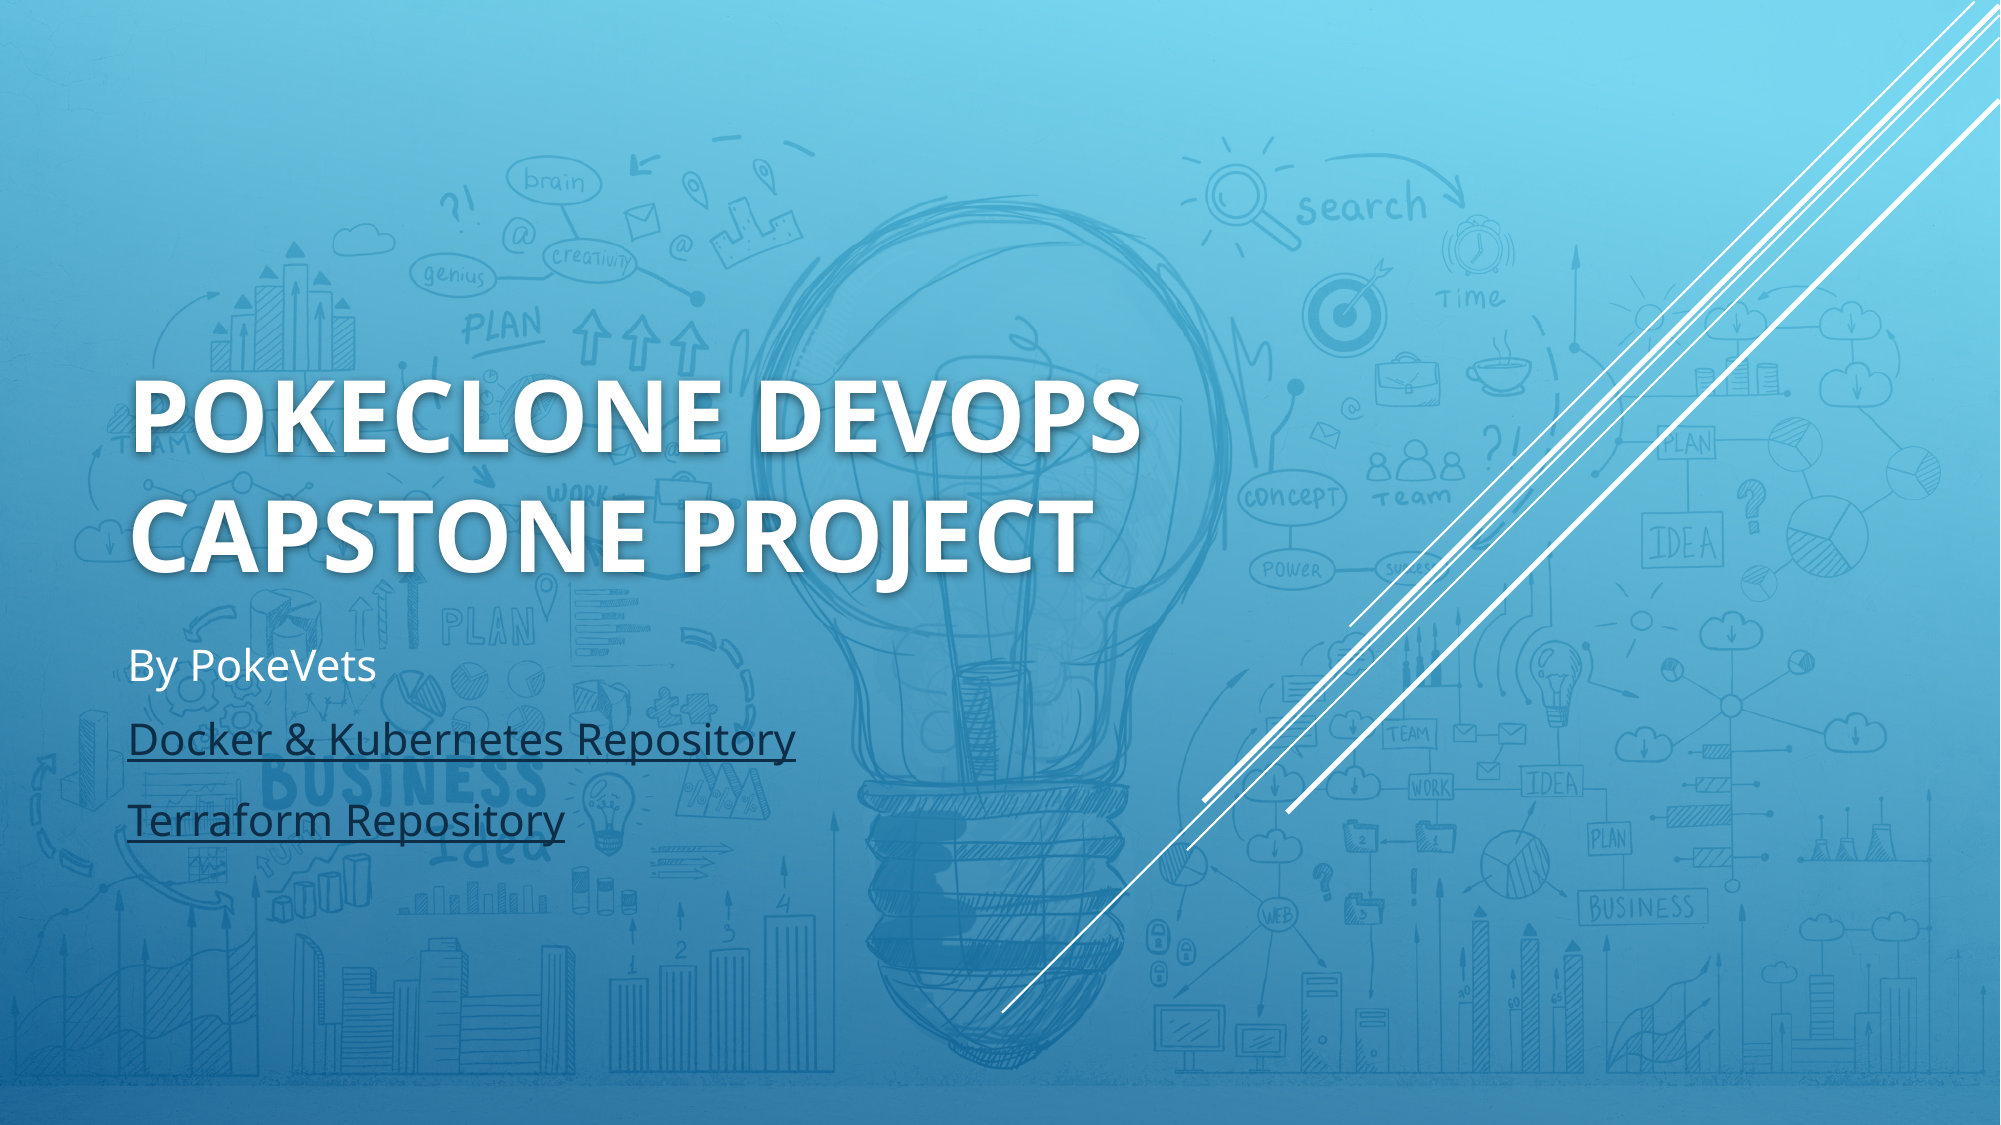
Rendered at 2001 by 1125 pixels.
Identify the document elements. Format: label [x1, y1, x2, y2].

text_box [1001, 1, 2000, 1013]
picture [0, 0, 2000, 1125]
